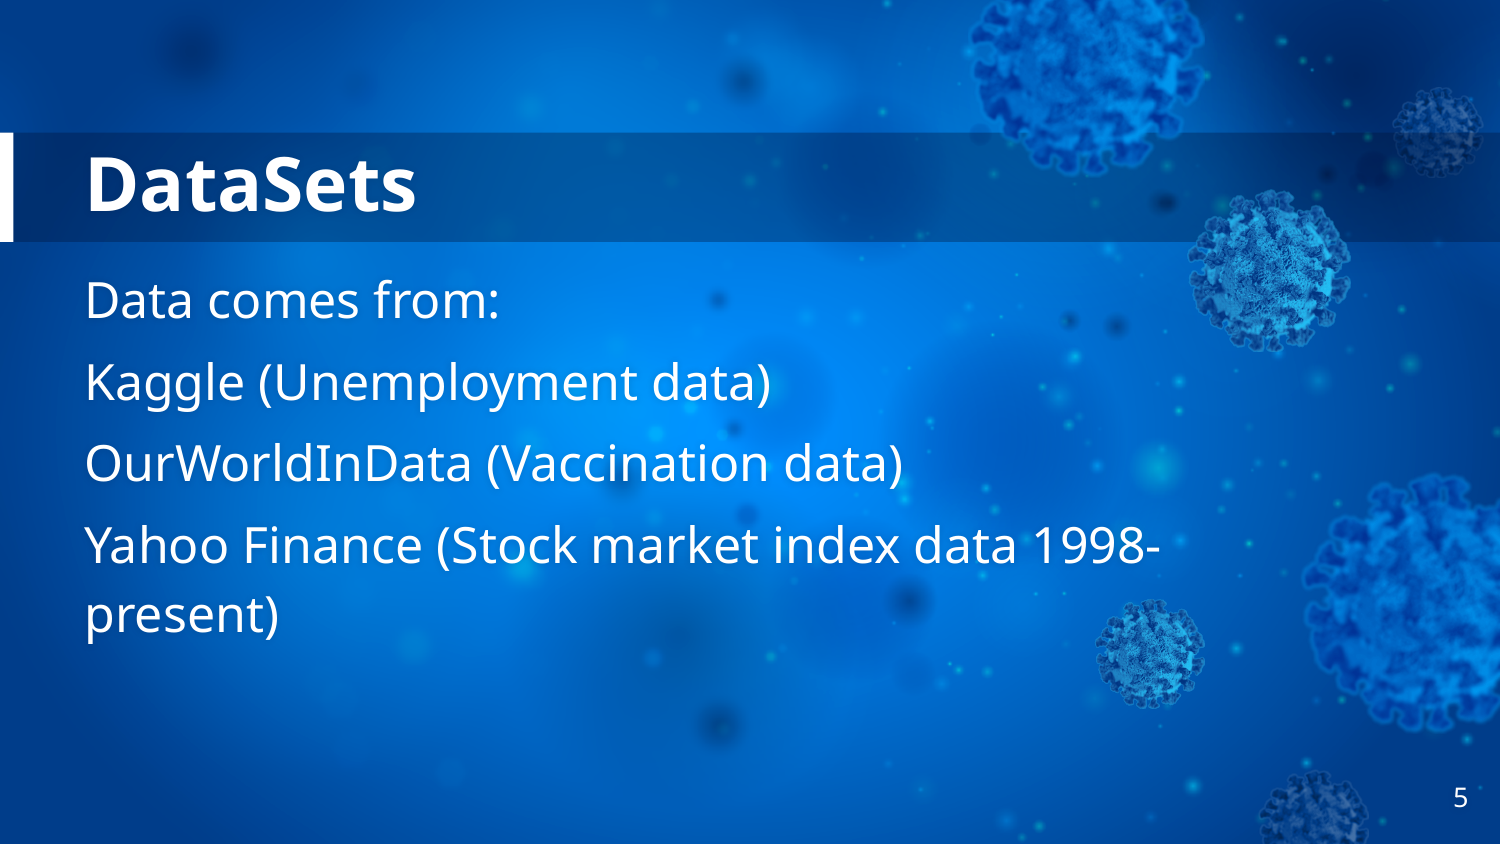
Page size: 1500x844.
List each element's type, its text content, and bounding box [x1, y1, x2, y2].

picture [0, 0, 1500, 844]
title DataSets [84, 132, 1130, 242]
slide_number ‹#› [1378, 766, 1469, 832]
list Data comes from: Kaggle (Unemployment data) OurWorldInData (Vaccination data) Yahoo Finance (Stock market index data 1998-present) [84, 259, 1251, 734]
